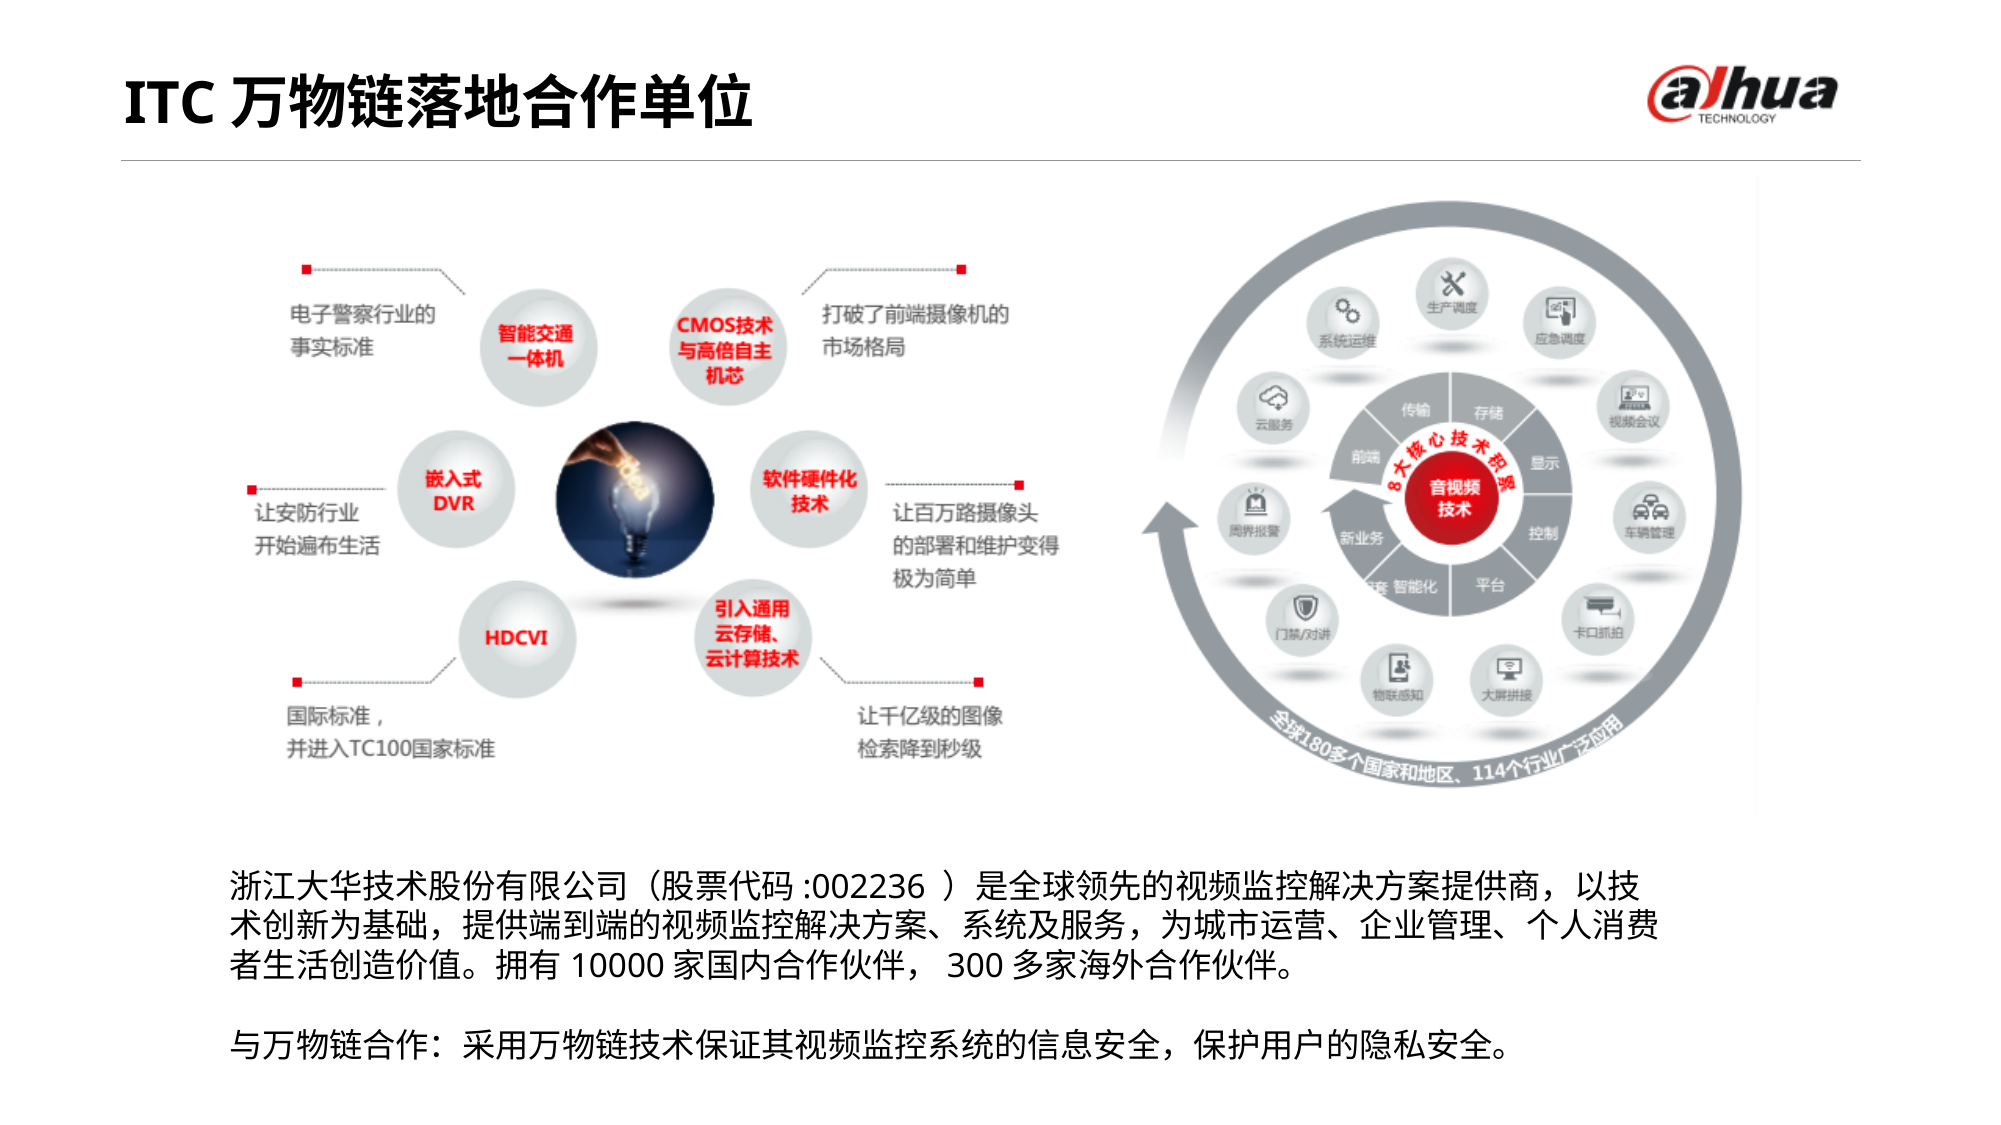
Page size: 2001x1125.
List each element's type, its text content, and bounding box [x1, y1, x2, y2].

picture [1128, 176, 1759, 817]
text_box 浙江大华技术股份有限公司（股票代码:002236 ）是全球领先的视频监控解决方案提供商，以技术创新为基础，提供端到端的视频监控解决方案、系统及服务，为城市运营、企业管理、个人消费者生活创造价值。拥有10000家国内合作伙伴，300多家海外合作伙伴。 与万物链合作：采用万物链技术保证其视频监控系统的信息安全，保护用户的隐私安全。 [214, 857, 1681, 1072]
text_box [120, 76, 1862, 162]
picture [198, 201, 1083, 818]
picture [1618, 29, 1862, 149]
